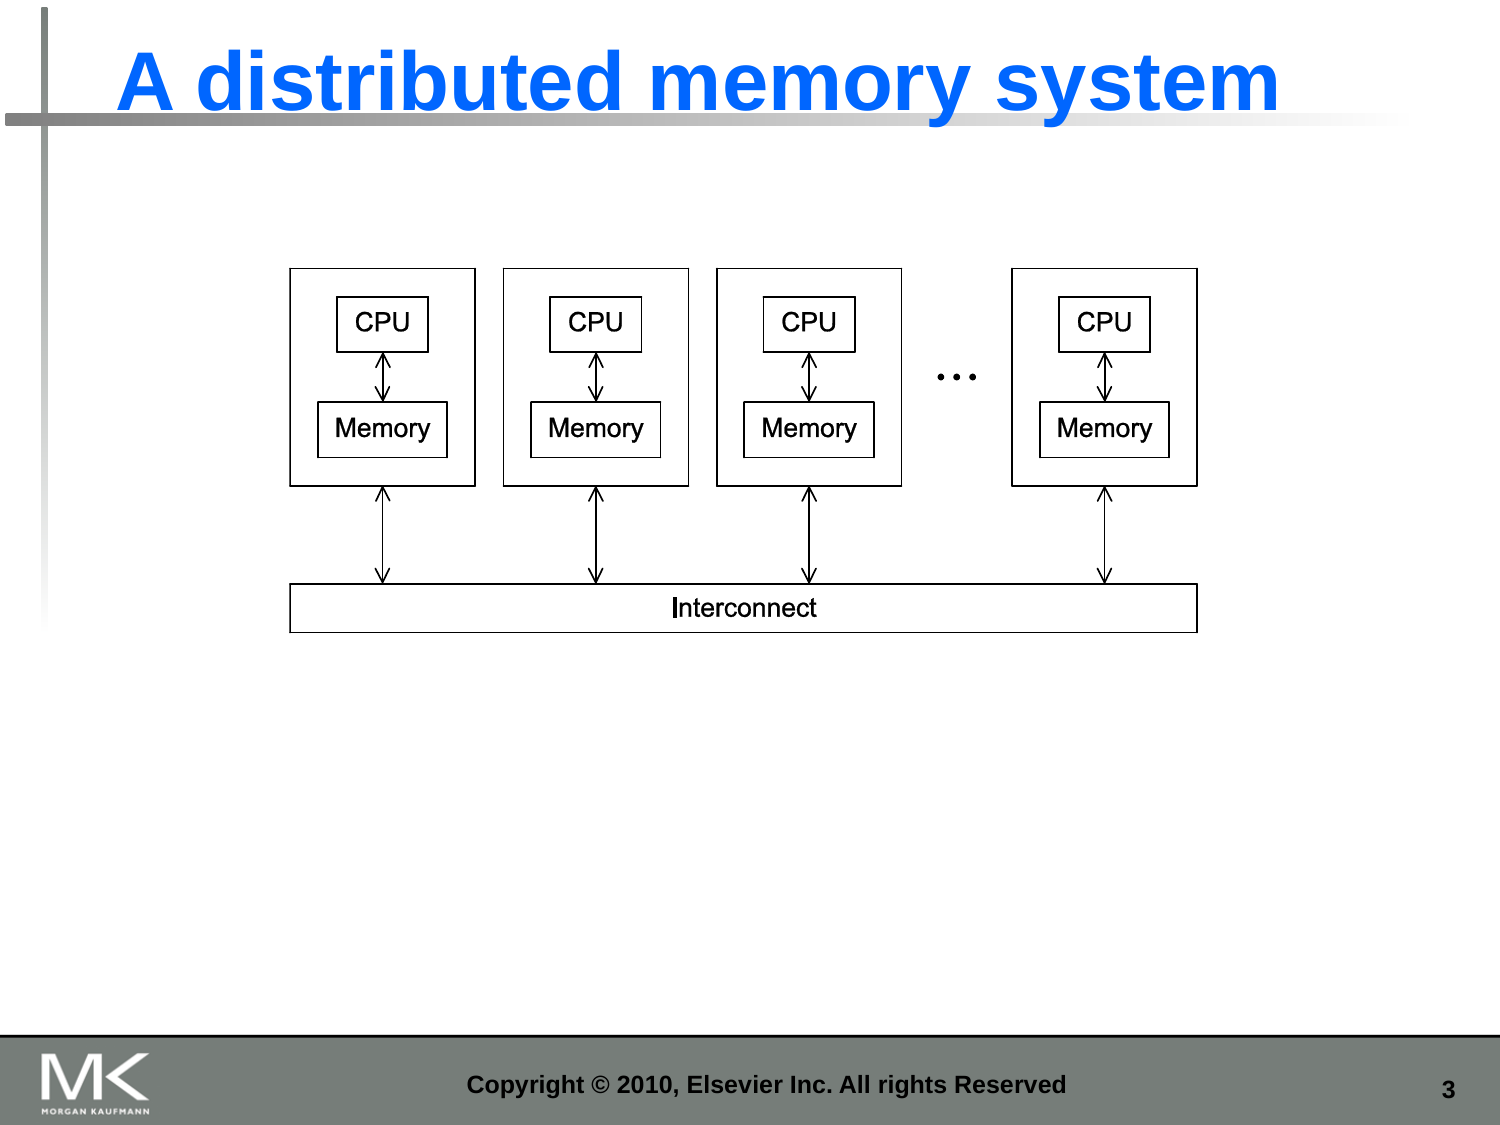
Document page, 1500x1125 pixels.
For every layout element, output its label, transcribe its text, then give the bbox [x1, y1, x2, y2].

footer Copyright © 2010, Elsevier Inc. All rights Reserved [170, 1046, 1365, 1106]
picture [29, 1046, 160, 1123]
picture [288, 266, 1200, 634]
title A distributed memory system [100, 19, 1459, 135]
